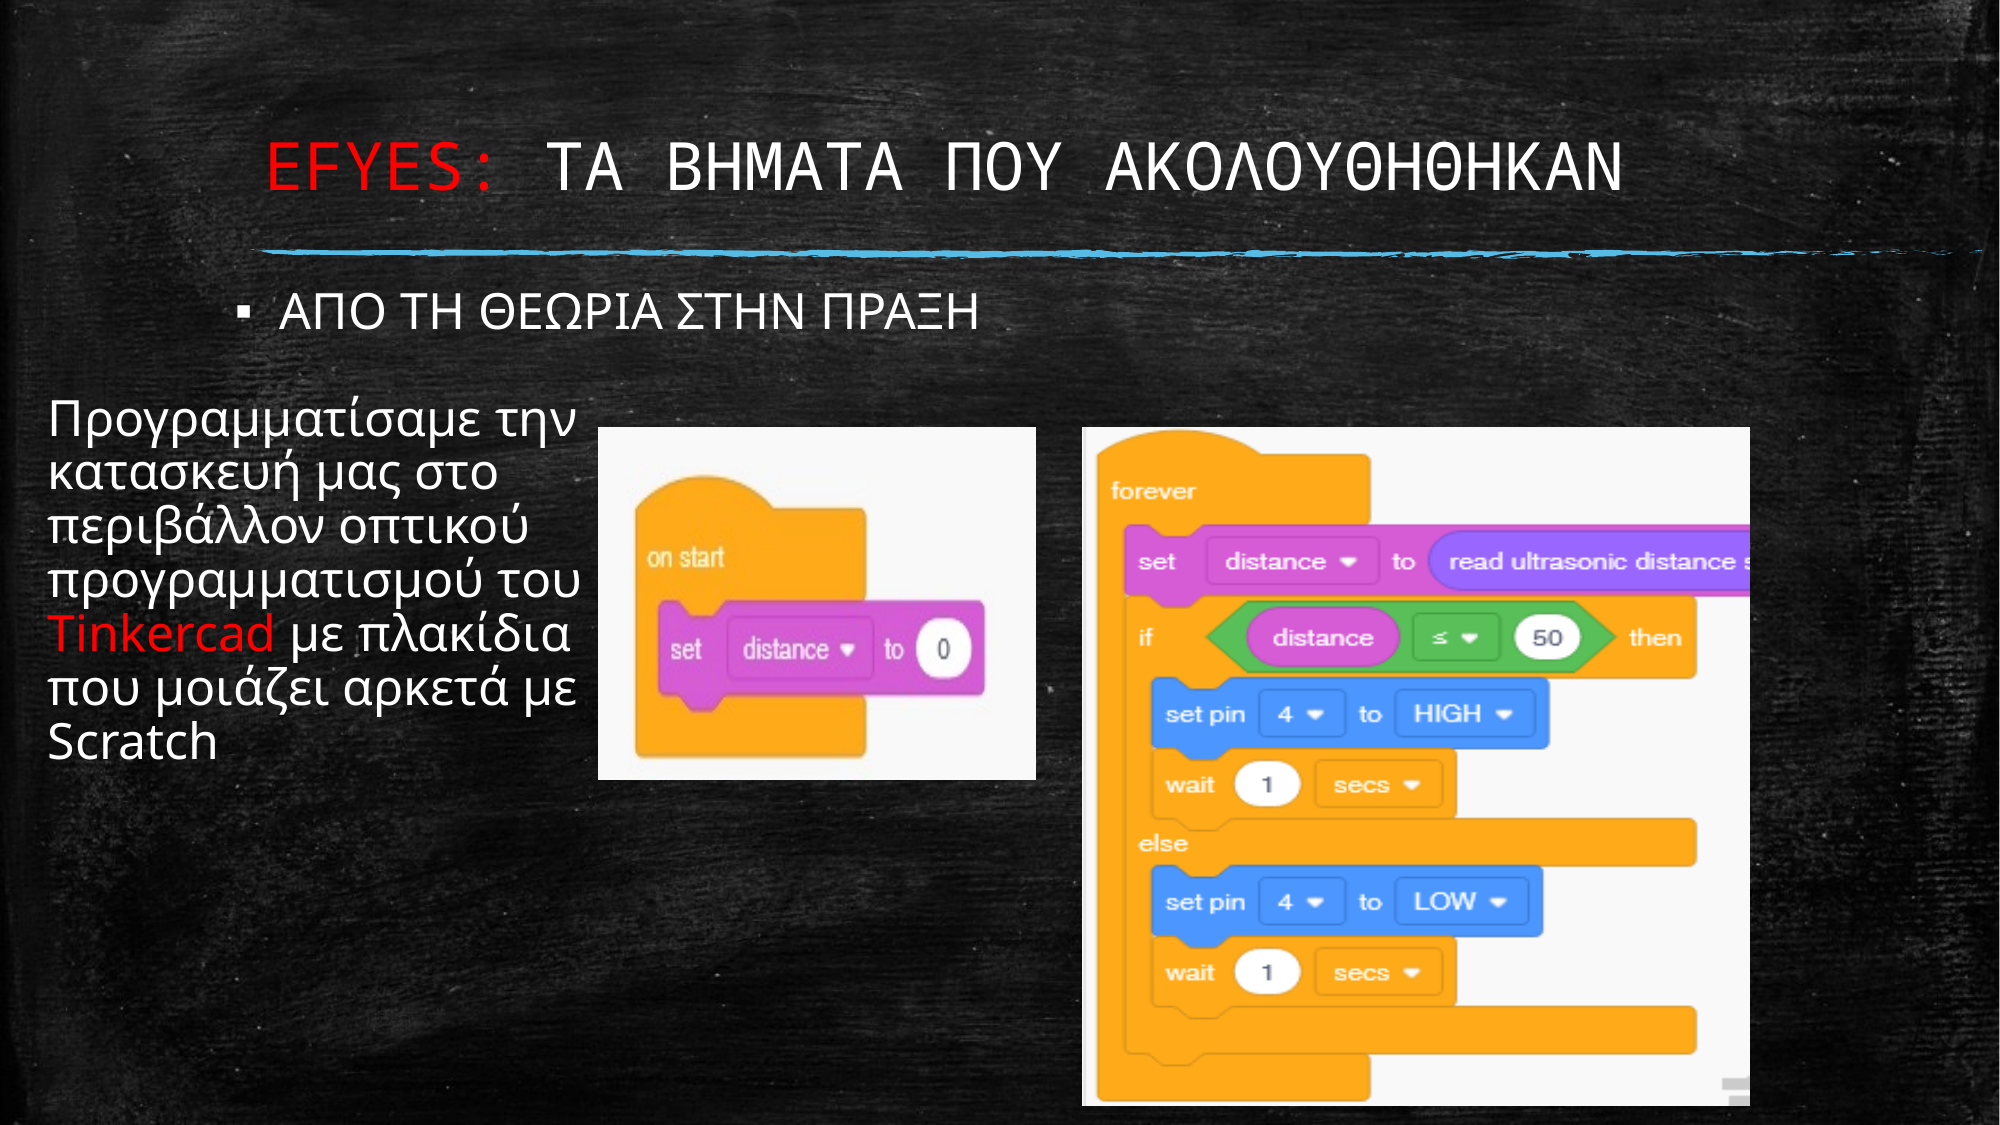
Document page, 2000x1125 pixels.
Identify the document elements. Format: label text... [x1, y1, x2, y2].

picture [0, 0, 2000, 1125]
title EFYES: ΤΑ ΒΗΜΑΤΑ ΠΟΥ ΑΚΟΛΟΥΘΗΘΗΚΑΝ [249, 45, 1750, 213]
list ΑΠΟ ΤΗ ΘΕΩΡΙΑ ΣΤΗΝ ΠΡΑΞΗ [220, 278, 1839, 409]
text_box Προγραμματίσαμε την κατασκευή μας στο περιβάλλον οπτικού προγραμματισμού του Tinkercad με πλακίδια που μοιάζει αρκετά με Scratch [32, 385, 624, 779]
